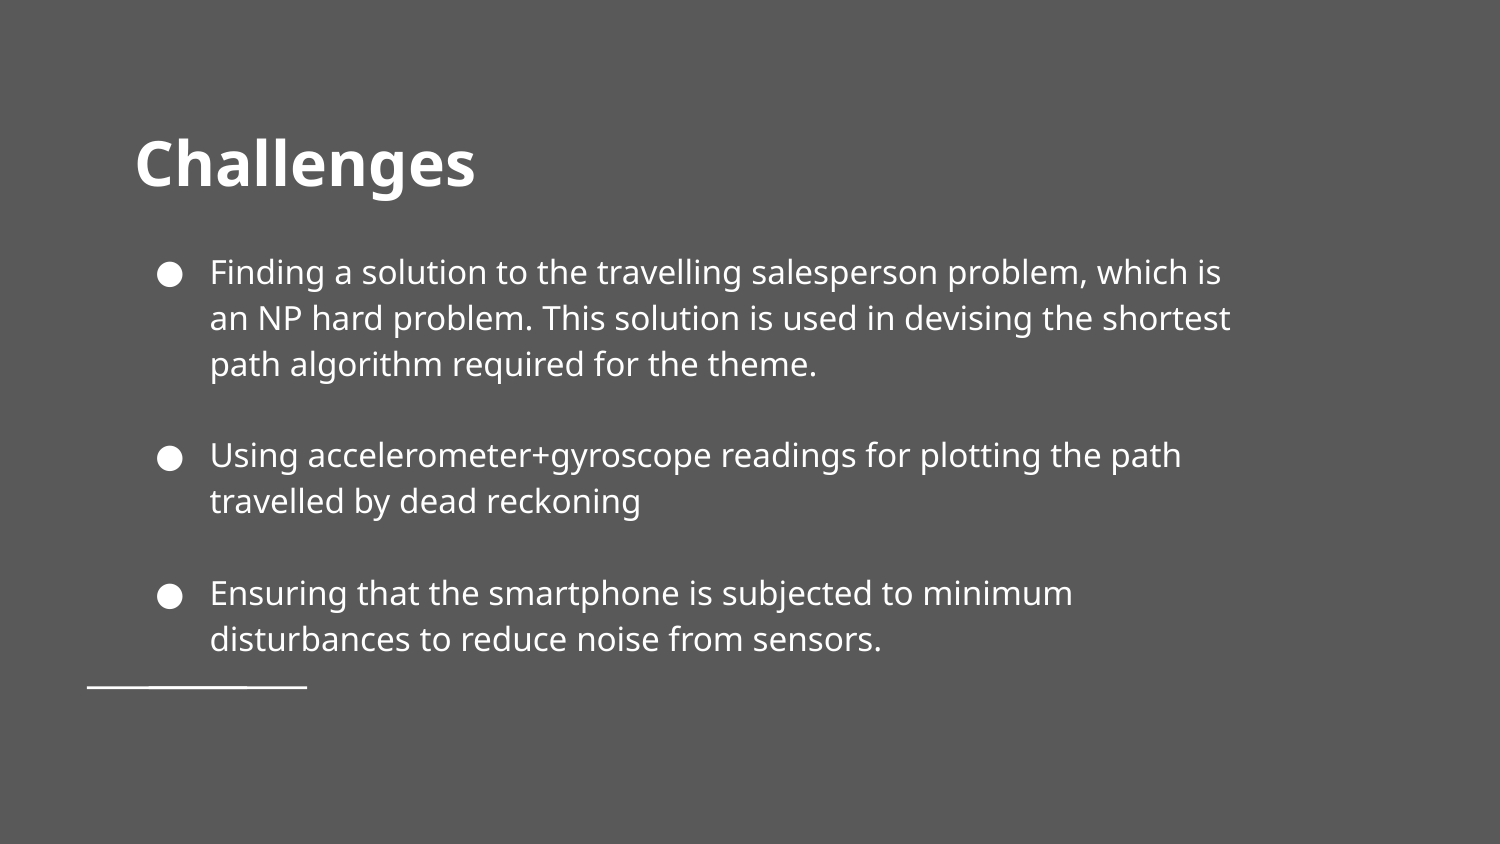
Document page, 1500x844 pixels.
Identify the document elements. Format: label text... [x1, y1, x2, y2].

title Finding a solution to the travelling salesperson problem, which is an NP hard problem. This solution is used in devising the shortest path algorithm required for the theme. Using accelerometer+gyroscope readings for plotting the path travelled by dead reckoning Ensuring that the smartphone is subjected to minimum disturbances to reduce noise from sensors. [119, 230, 1272, 562]
title Challenges [119, 108, 1272, 220]
